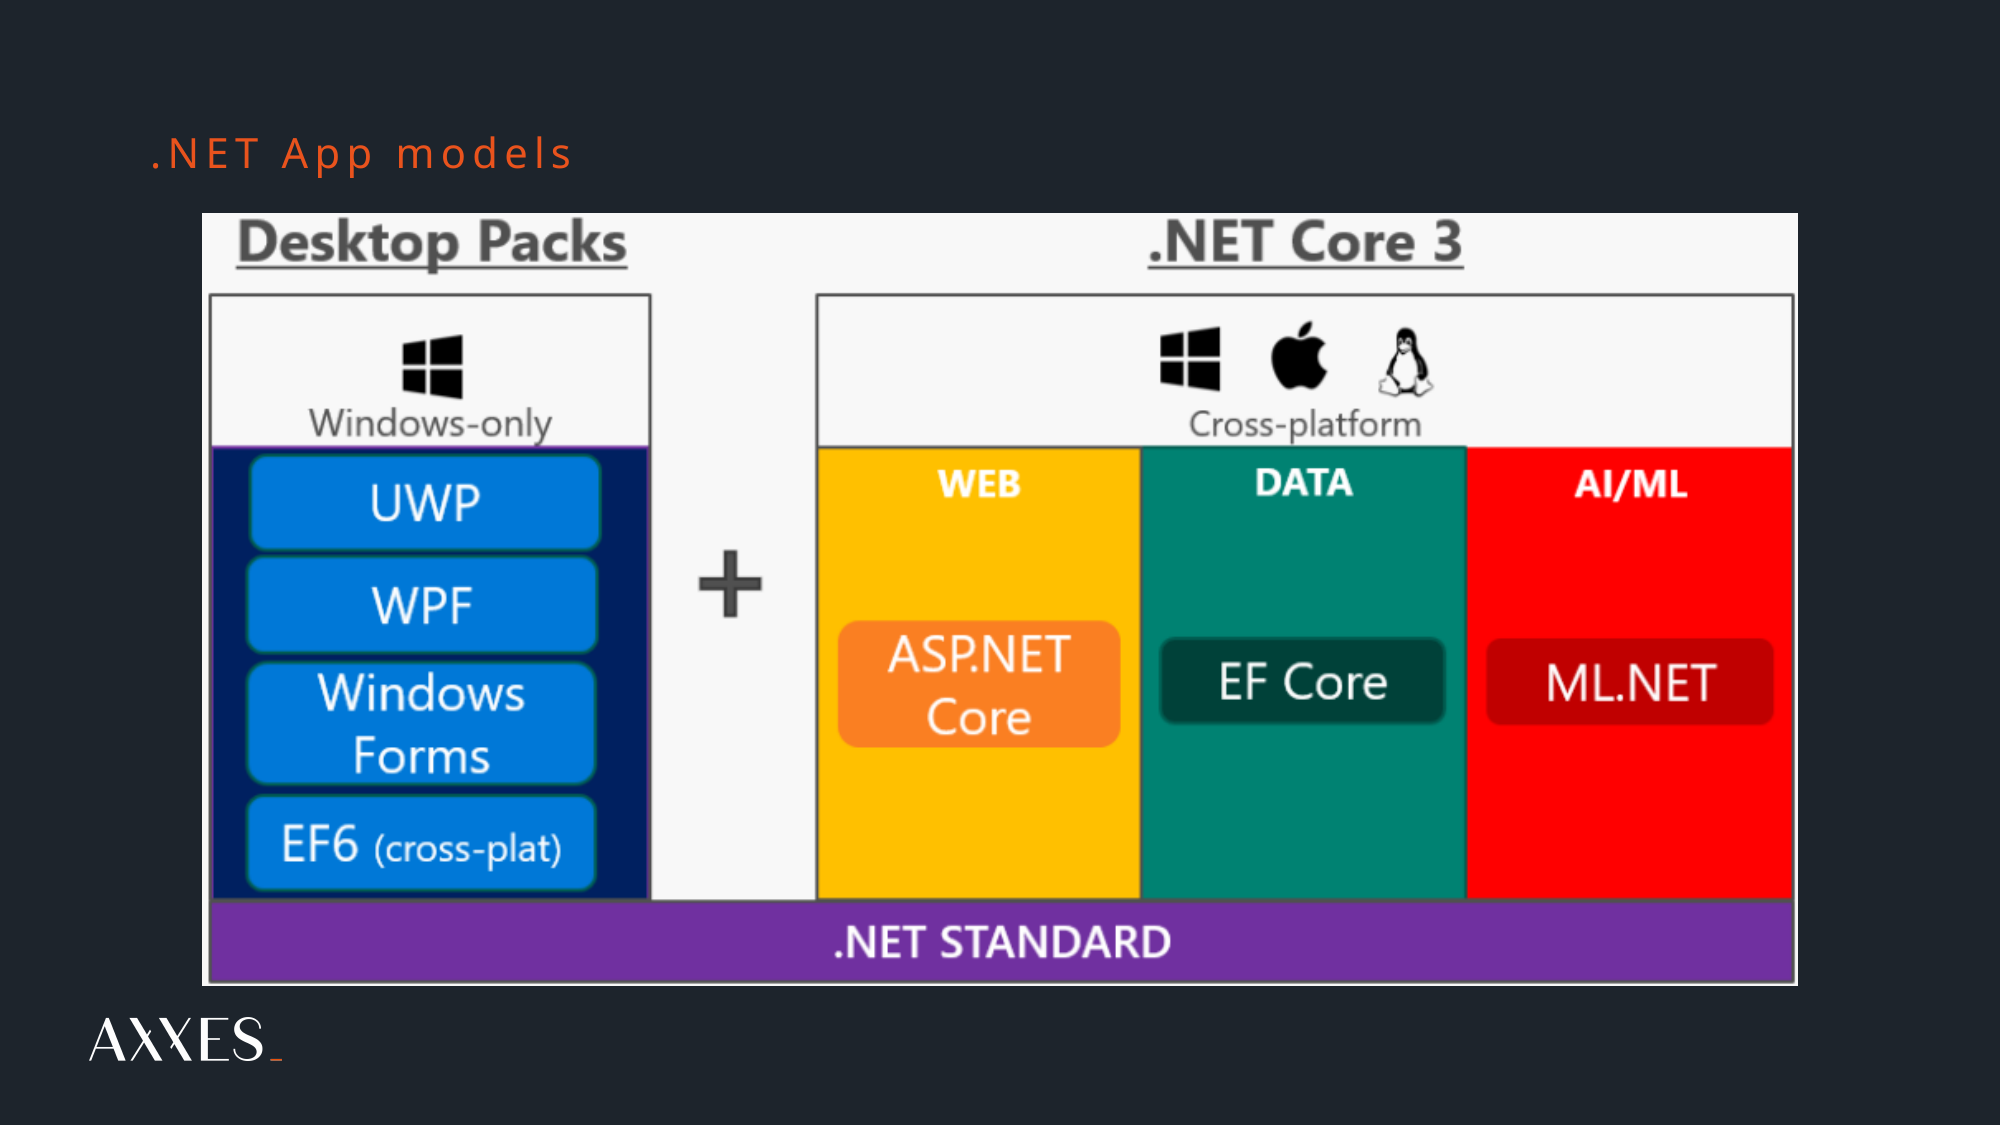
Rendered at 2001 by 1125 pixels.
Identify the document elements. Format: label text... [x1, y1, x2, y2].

picture [89, 1017, 282, 1061]
picture [201, 213, 1798, 987]
title .NET App models [135, 113, 781, 186]
